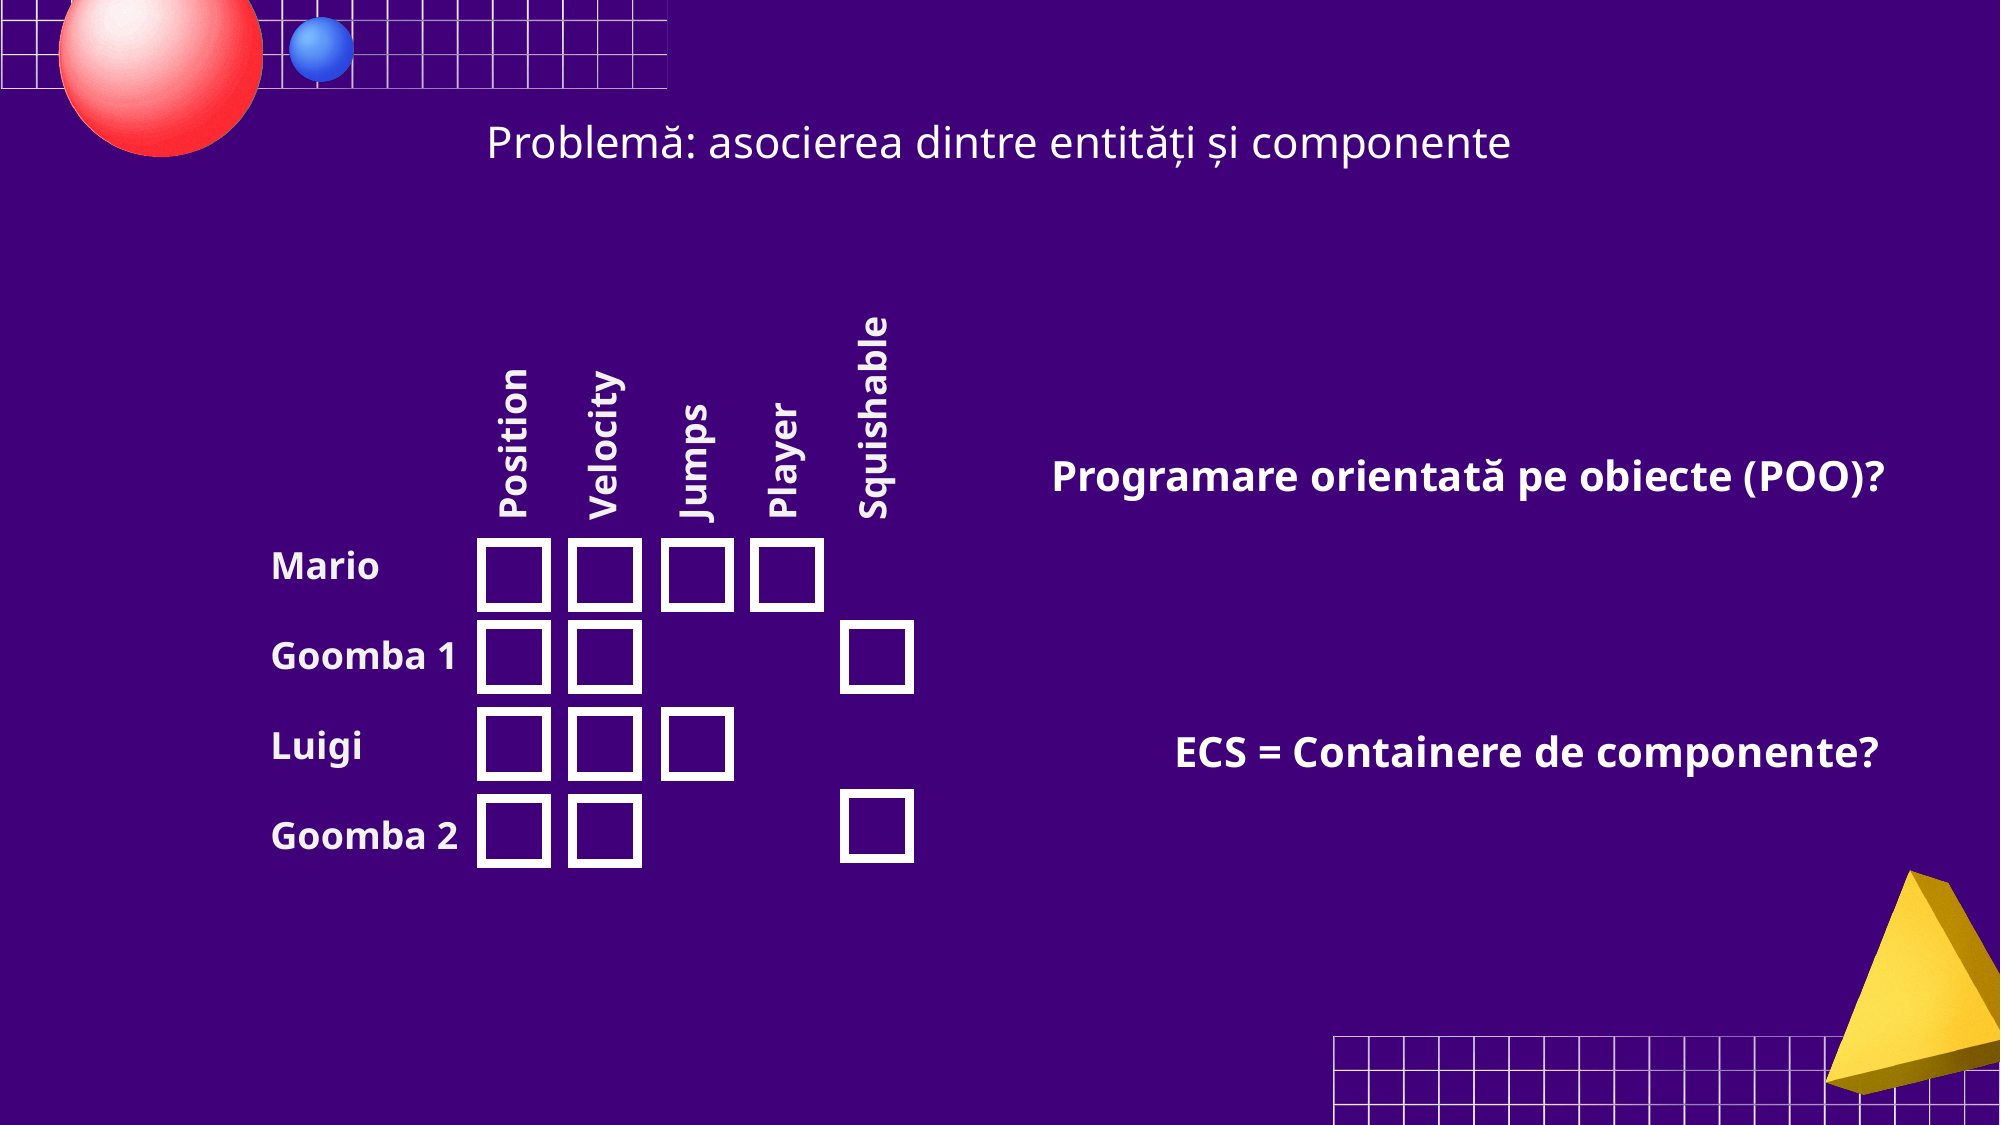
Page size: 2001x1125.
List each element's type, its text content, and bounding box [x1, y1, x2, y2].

picture [0, 0, 668, 157]
text_box Problemă: asocierea dintre entități și componente [311, 109, 1689, 173]
text_box [481, 541, 548, 608]
text_box [481, 710, 548, 777]
text_box [481, 624, 548, 691]
text_box [571, 541, 638, 608]
text_box [844, 624, 911, 691]
text_box Programare orientată pe obiecte (POO)? [960, 435, 1938, 516]
text_box Mario Goomba 1 Luigi Goomba 2 [255, 535, 482, 865]
text_box [571, 710, 638, 777]
text_box [481, 797, 548, 864]
picture [1332, 870, 2000, 1125]
text_box [571, 797, 638, 864]
text_box [664, 710, 731, 777]
text_box [664, 541, 731, 608]
text_box [844, 793, 911, 860]
text_box [571, 624, 638, 691]
text_box Position Velocity Jumps Player Squishable [481, 274, 902, 536]
text_box ECS = Containere de componente? [1084, 711, 1977, 792]
text_box [753, 541, 820, 608]
